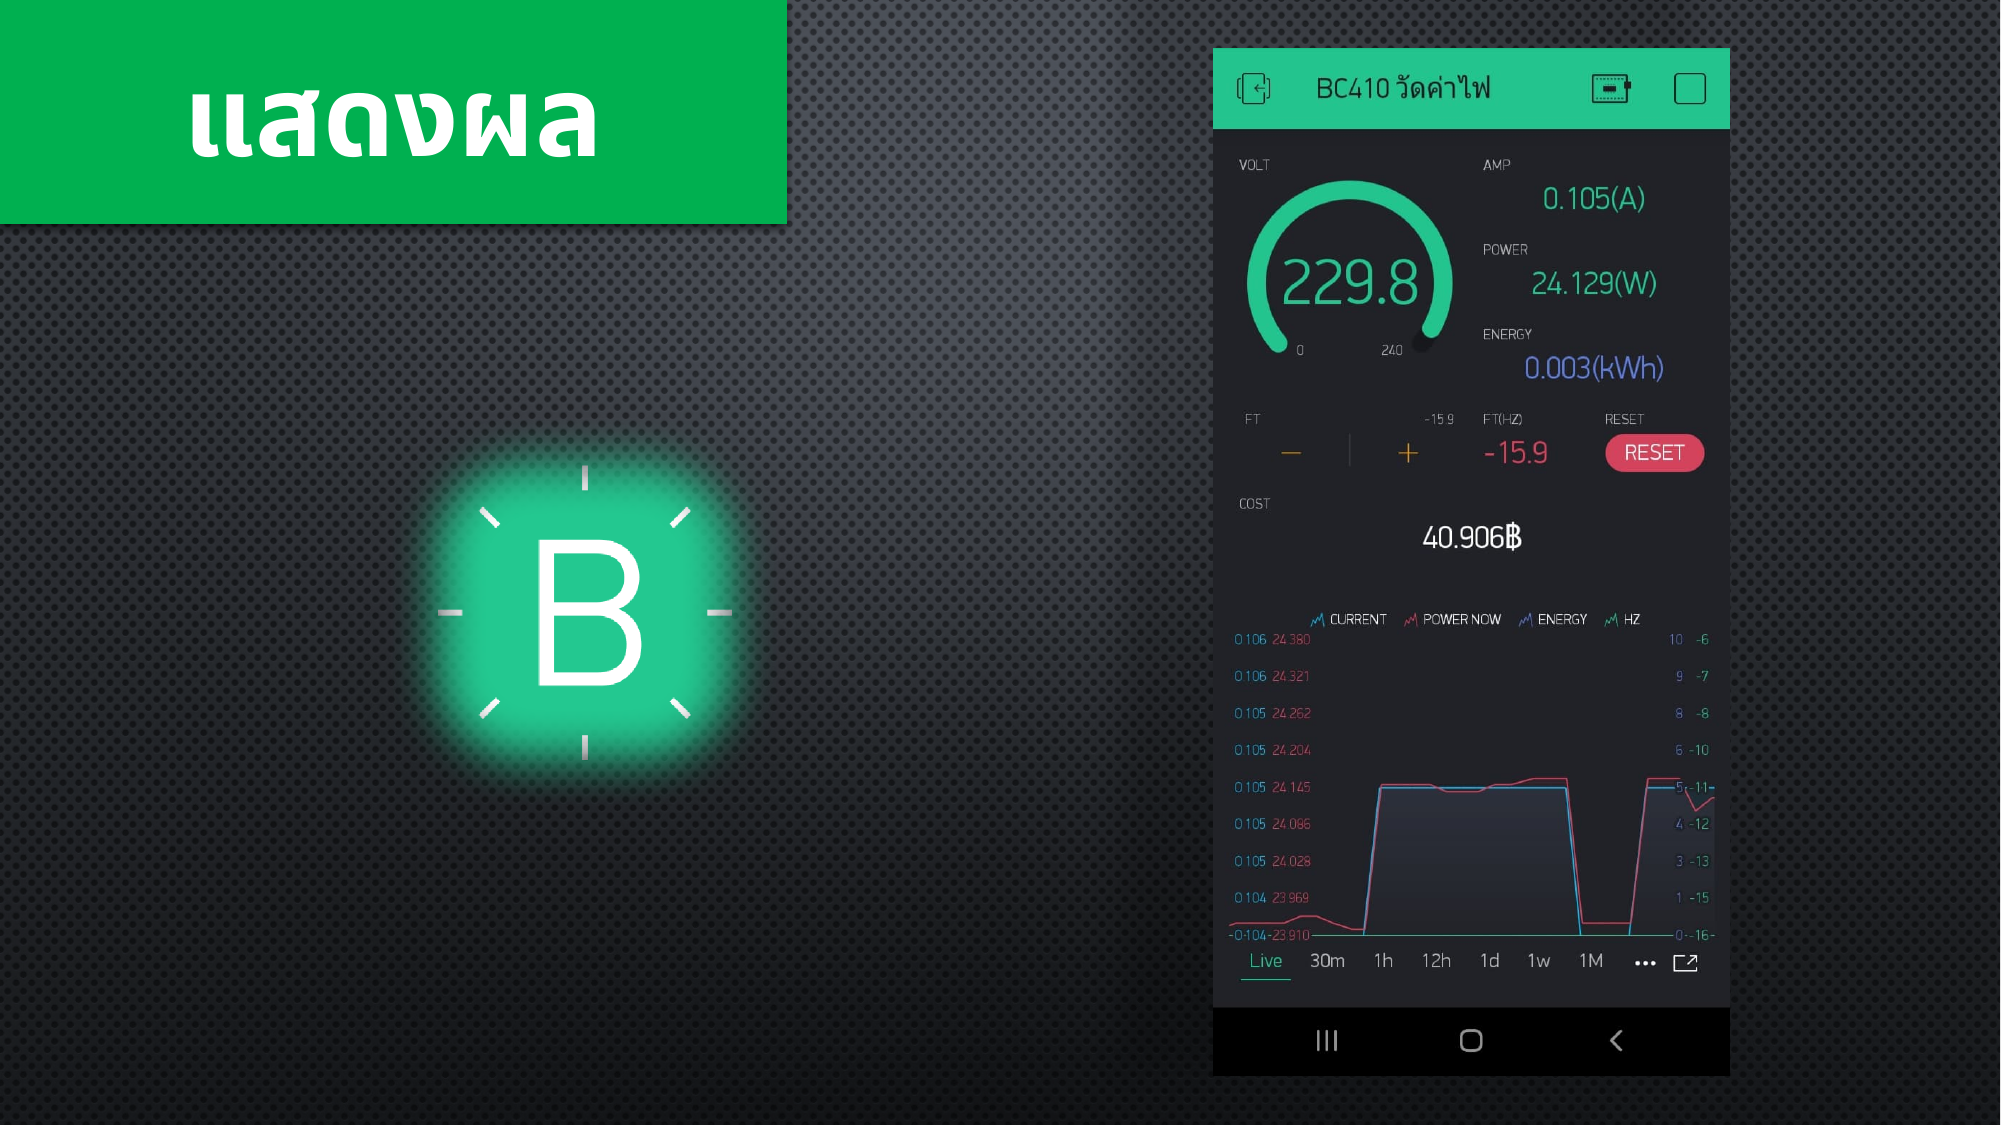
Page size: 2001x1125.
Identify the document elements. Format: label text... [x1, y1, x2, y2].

title แสดงผล [0, 0, 787, 224]
picture [1212, 48, 1730, 1077]
picture [380, 407, 788, 815]
